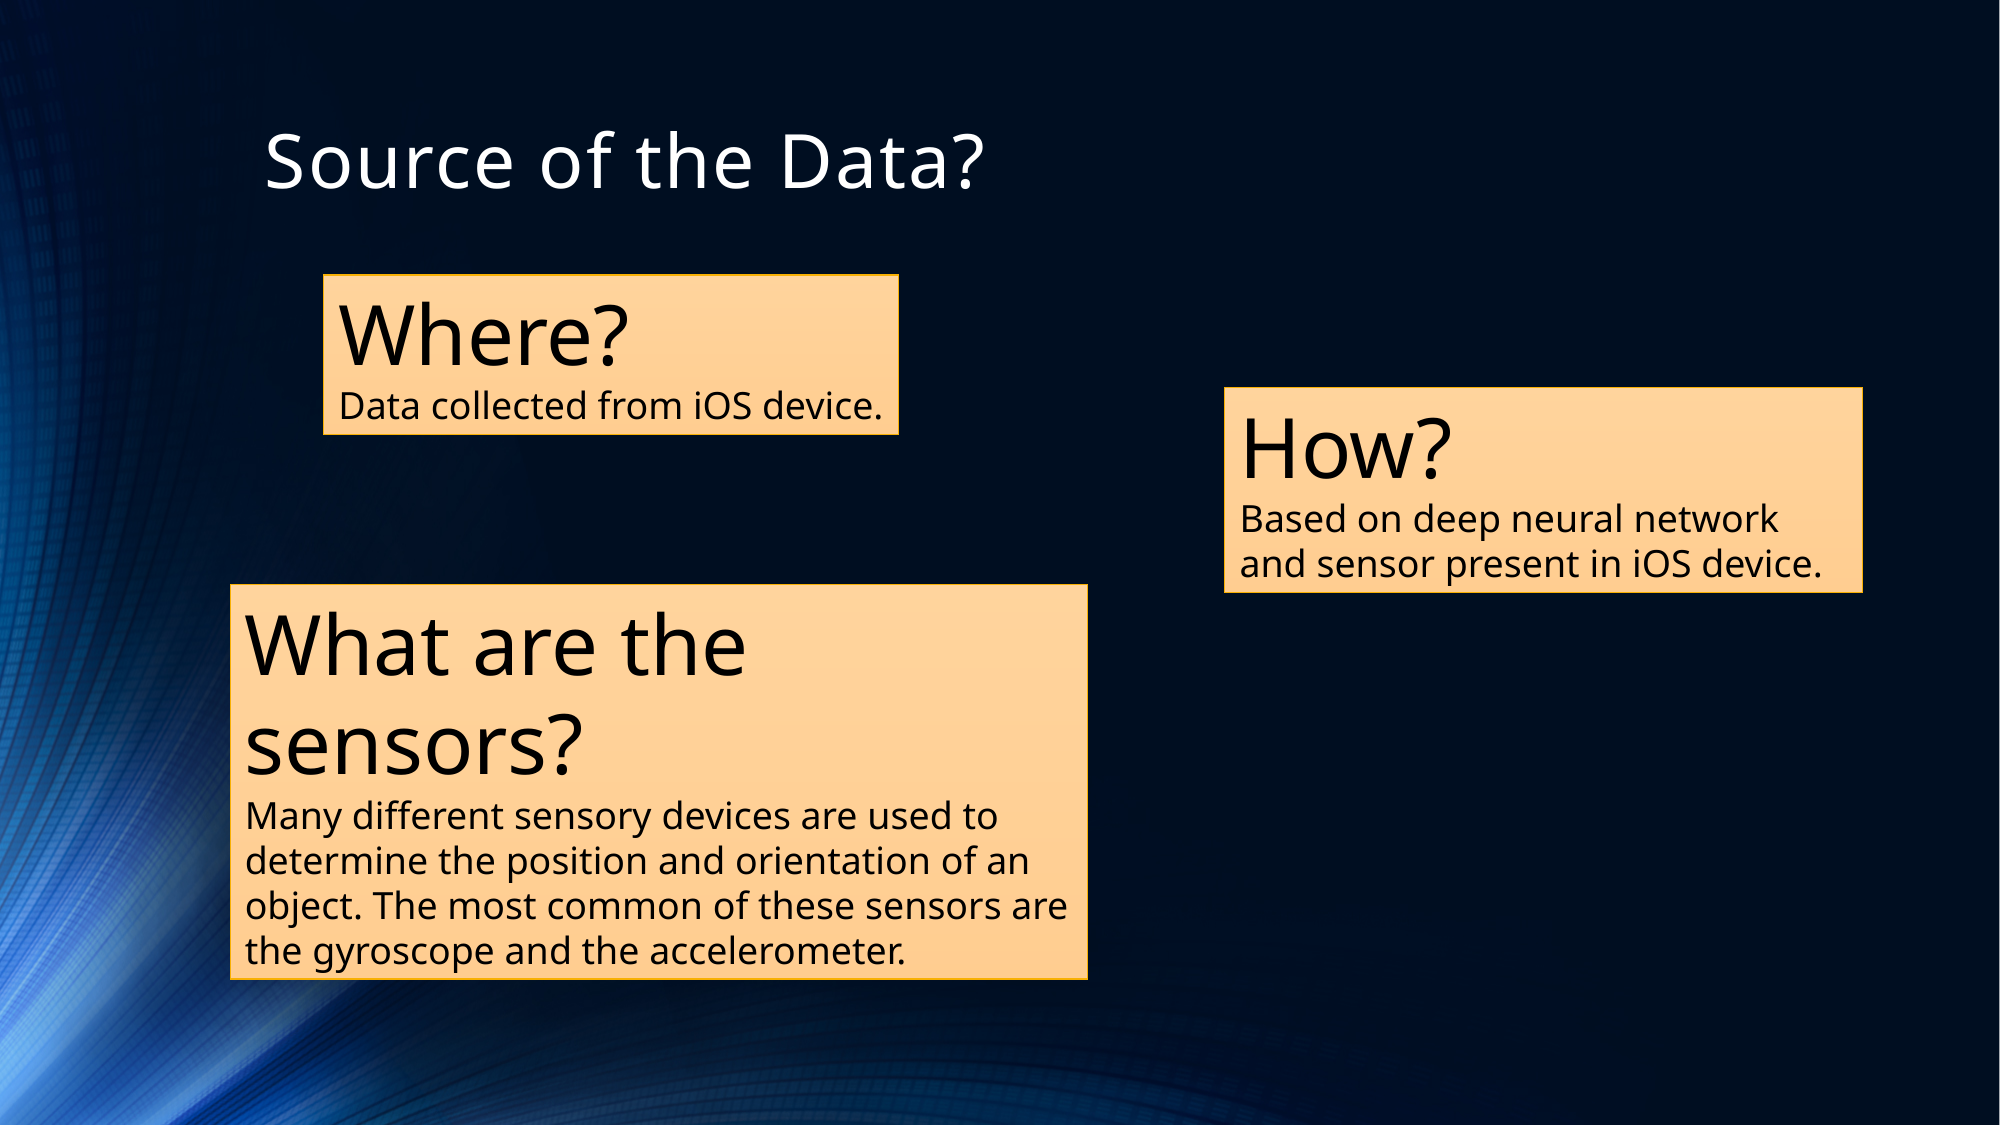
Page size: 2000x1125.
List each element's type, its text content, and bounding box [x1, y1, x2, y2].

text_box What are the sensors? Many different sensory devices are used to determine the position and orientation of an object. The most common of these sensors are the gyroscope and the accelerometer. [230, 584, 1088, 980]
picture [0, 0, 2000, 1125]
text_box How? Based on deep neural network and sensor present in iOS device. [1224, 387, 1863, 593]
text_box Where? Data collected from iOS device. [323, 274, 899, 435]
title Source of the Data? [249, 62, 1750, 213]
